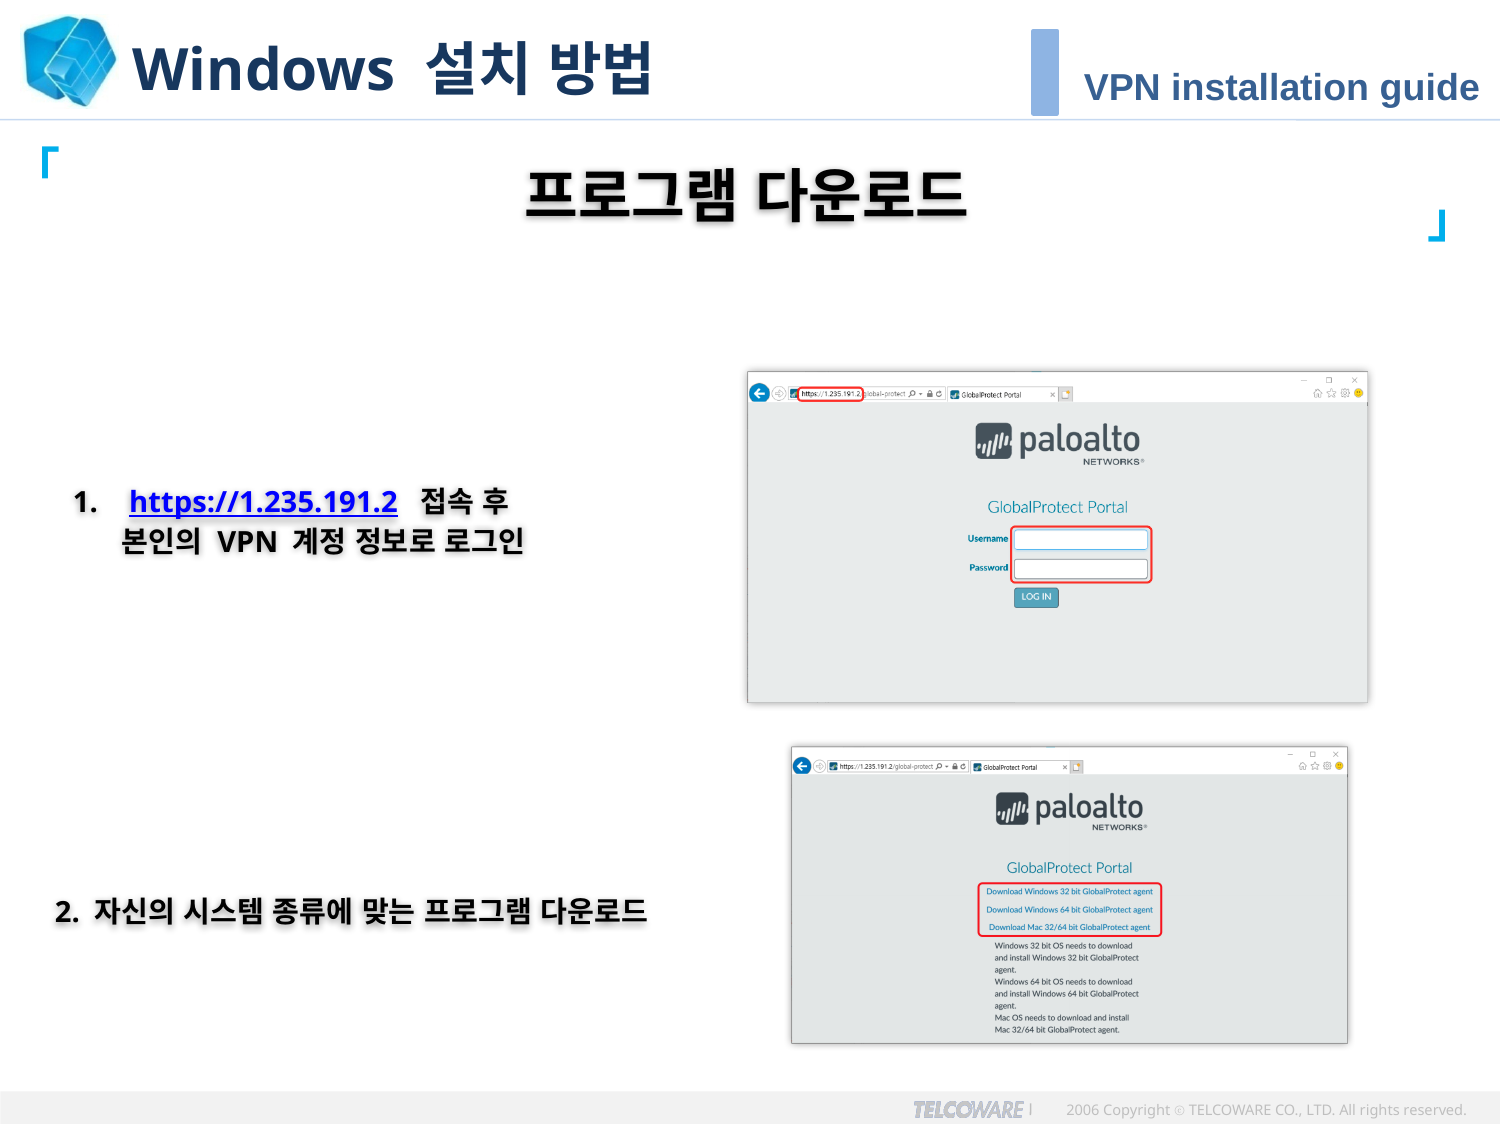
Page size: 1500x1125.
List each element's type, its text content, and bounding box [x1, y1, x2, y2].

text_box 」 [1413, 180, 1493, 256]
picture [783, 739, 1355, 1051]
text_box Windows 설치 방법 [117, 31, 987, 102]
picture [914, 1101, 1024, 1118]
picture [738, 363, 1376, 711]
text_box [1031, 29, 1059, 116]
text_box VPN installation guide [1069, 15, 1495, 129]
picture [20, 14, 119, 109]
text_box 2. 자신의 시스템 종류에 맞는 프로그램 다운로드 [32, 854, 778, 967]
text_box https://1.235.191.2 접속 후 본인의 VPN 계정 정보로 로그인 [49, 464, 733, 577]
text_box 「 [0, 132, 76, 207]
text_box 프로그램 다운로드 [26, 138, 1468, 251]
